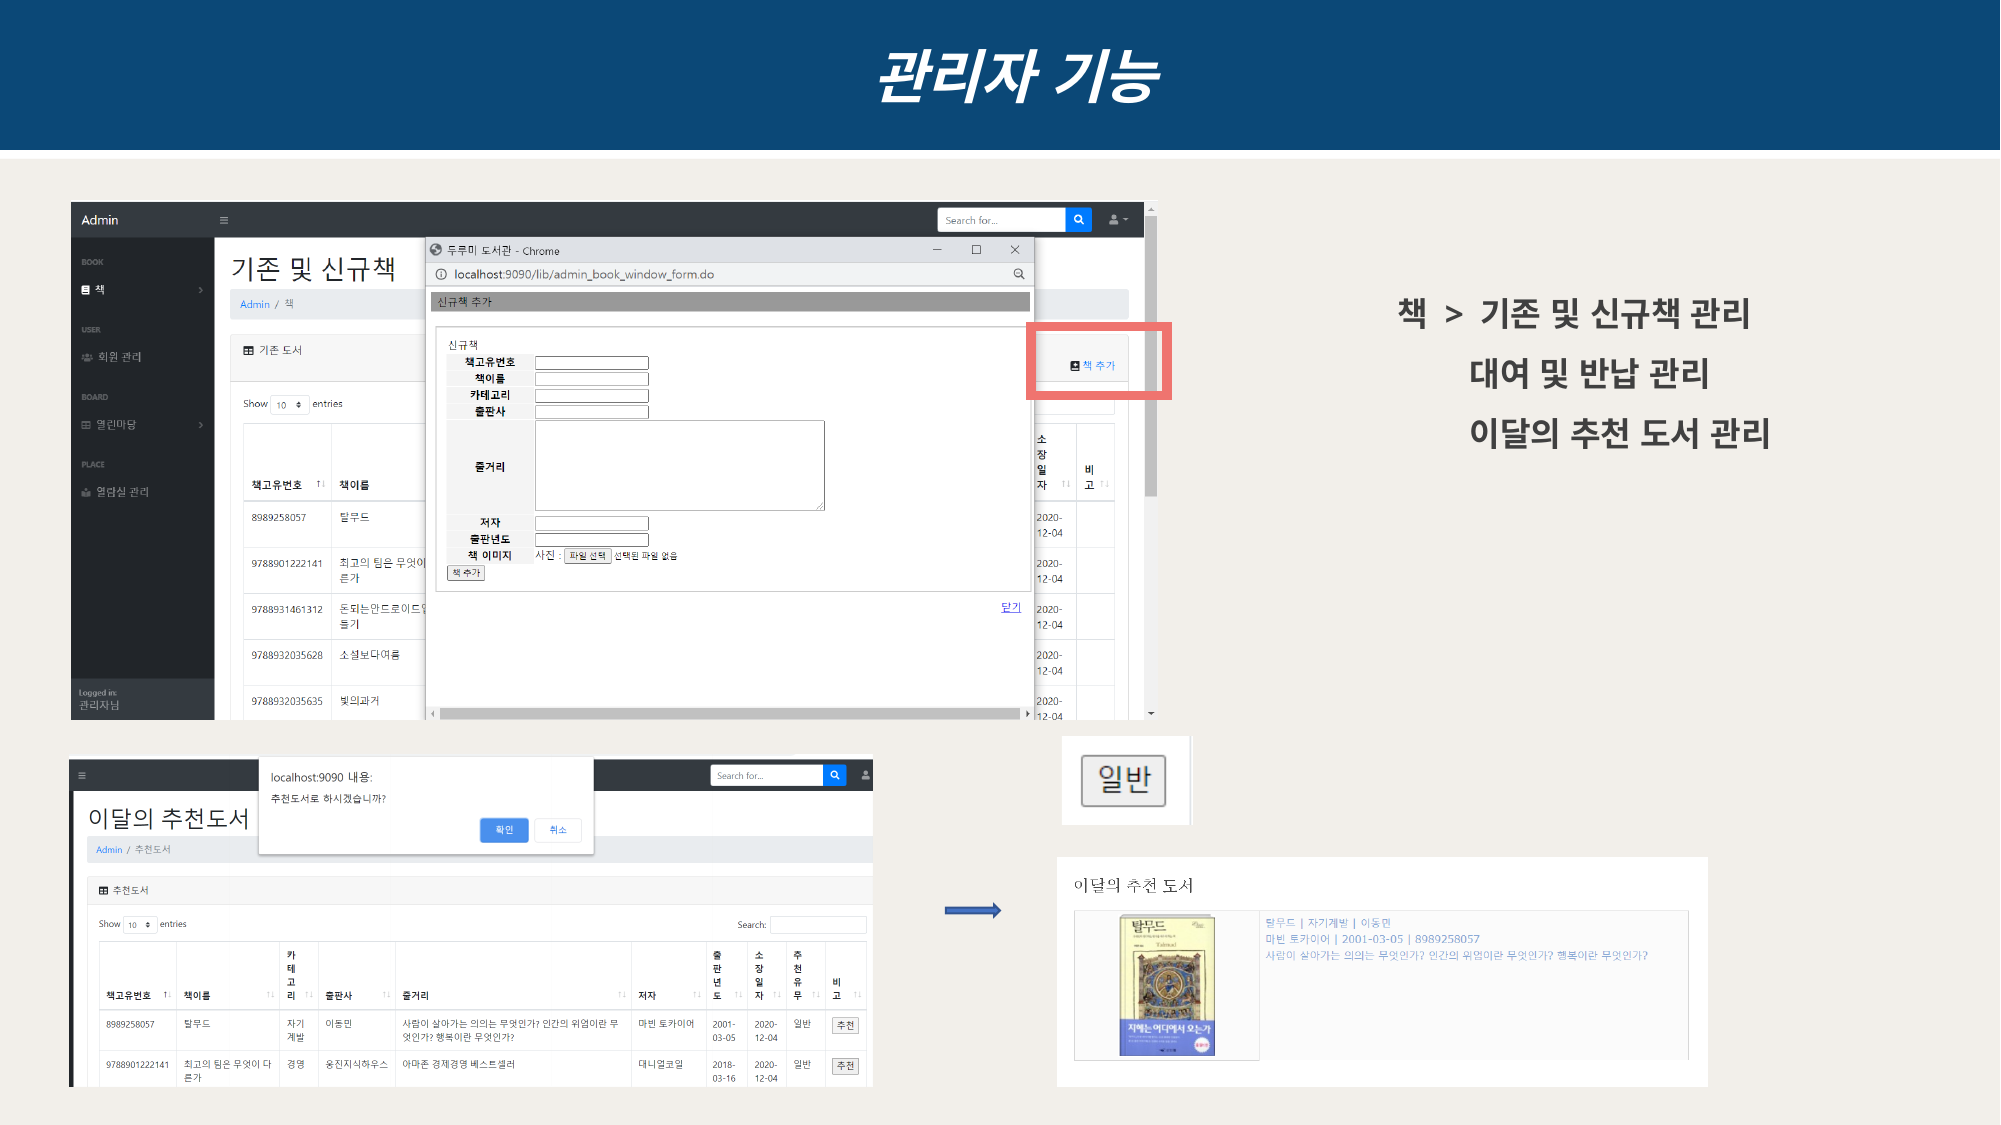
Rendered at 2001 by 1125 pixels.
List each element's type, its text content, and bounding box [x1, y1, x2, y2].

picture [1057, 857, 1708, 1087]
picture [1061, 736, 1194, 825]
text_box 책 > 기존 및 신규책 관리 대여 및 반납 관리 이달의 추천 도서 관리 [1382, 266, 1973, 521]
text_box [944, 902, 1002, 919]
picture [69, 754, 873, 1087]
text_box [1158, 325, 1168, 396]
text_box 관리자 기능 [0, 0, 2000, 151]
picture [71, 200, 1158, 720]
